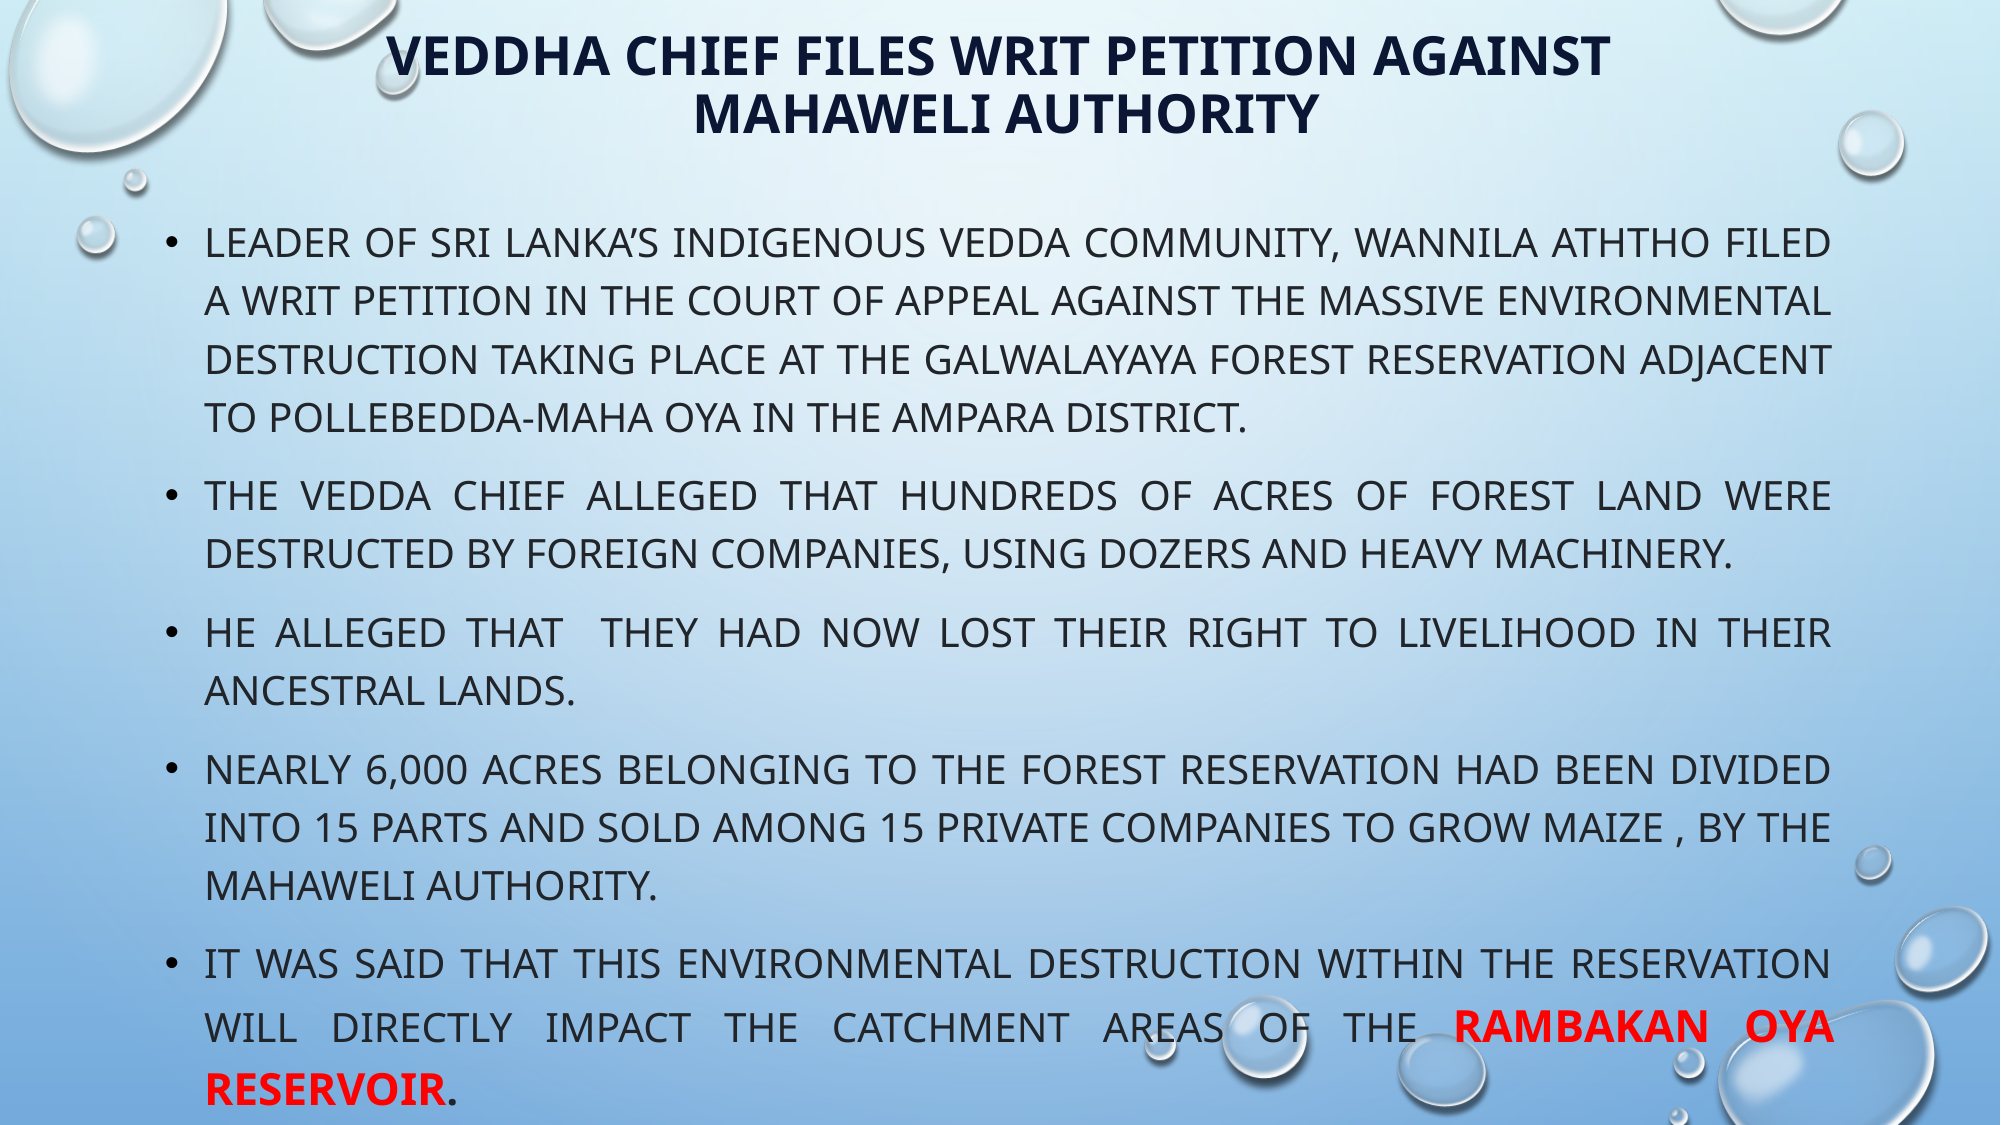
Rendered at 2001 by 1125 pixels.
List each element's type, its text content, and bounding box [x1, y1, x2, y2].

list Leader of Sri Lanka’s indigenous Vedda community, Wannila Aththo filed a writ petition in the Court of Appeal against the massive environmental destruction taking place at the Galwalayaya forest reservation adjacent to Pollebedda-Maha Oya in the Ampara District. The Vedda chief alleged that hundreds of acres of forest land were destructed by foreign companies, using dozers and heavy machinery. He alleged that they had now lost their right to livelihood in their ancestral lands. Nearly 6,000 acres belonging to the forest reservation had been divided into 15 parts and sold among 15 private companies to grow maize , by the Mahaweli Authority. It was said that this environmental destruction within the reservation will directly impact the catchment areas of the Rambakan Oya Reservoir. [149, 200, 1850, 1125]
picture [0, 0, 2000, 1125]
title Veddha chief files writ petition against Mahaweli Authority [149, 21, 1850, 200]
